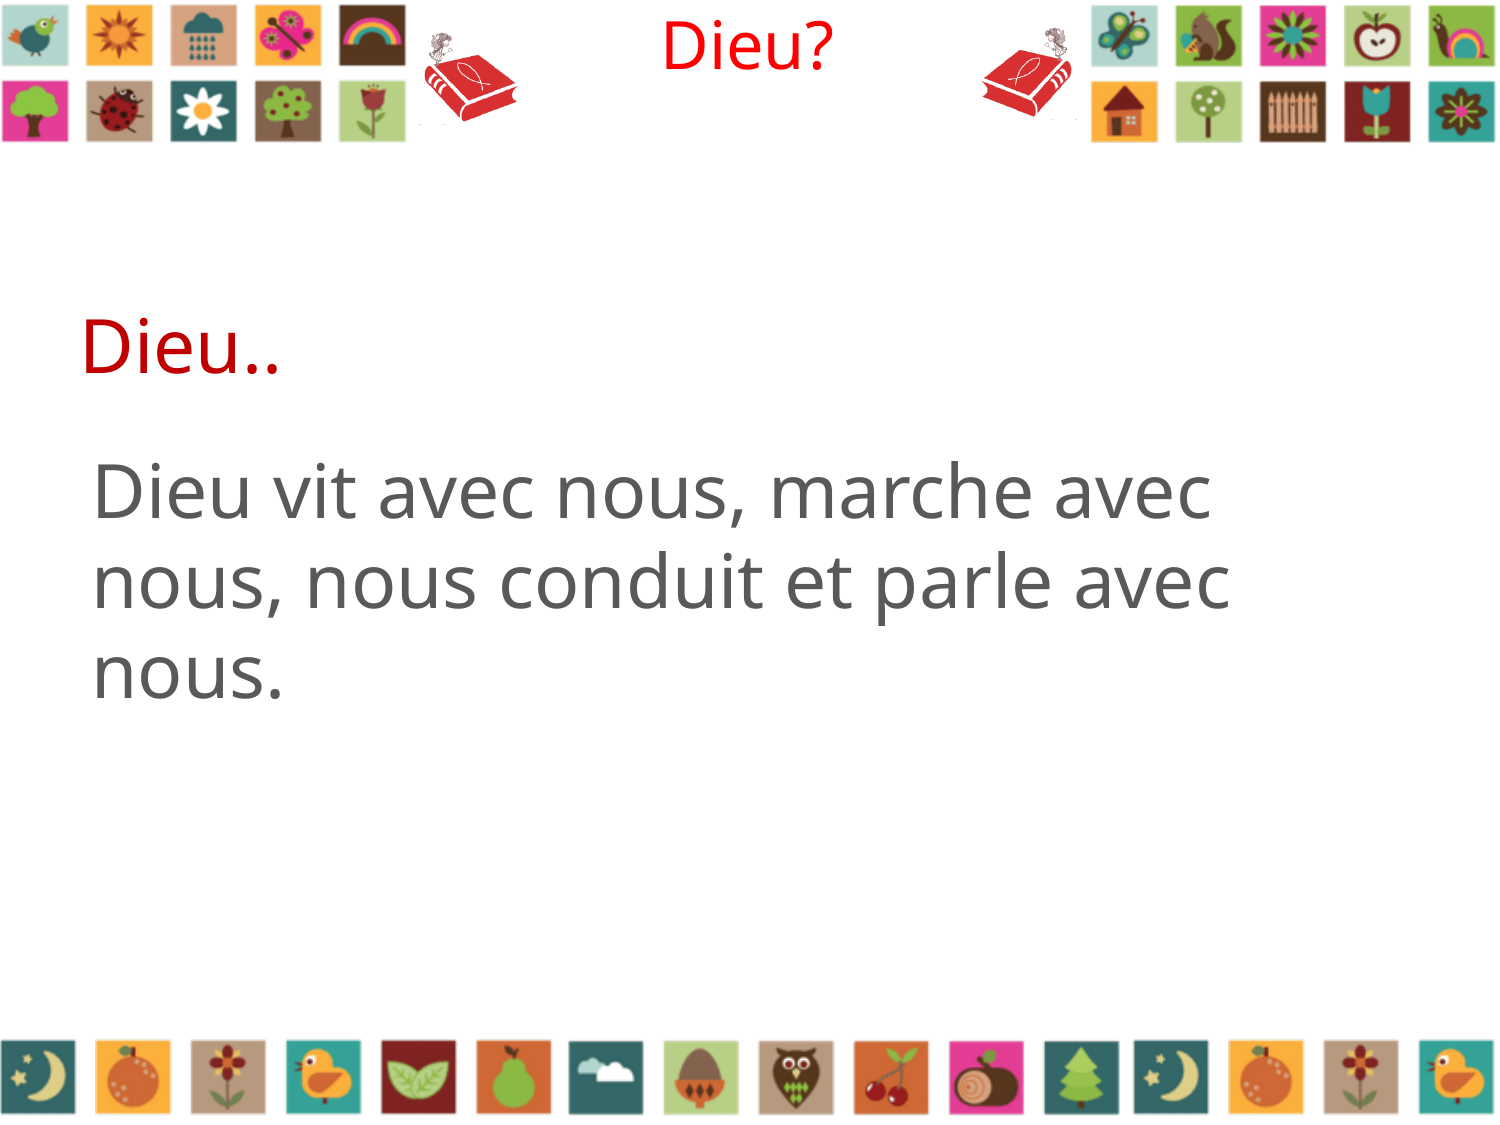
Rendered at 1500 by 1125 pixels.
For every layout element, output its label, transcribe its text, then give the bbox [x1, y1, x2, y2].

text_box Dieu vit avec nous, marche avec nous, nous conduit et parle avec nous. [76, 436, 1424, 722]
picture [0, 3, 550, 150]
picture [950, 3, 1500, 150]
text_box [0, 1028, 1500, 1118]
text_box Dieu.. [64, 290, 1412, 396]
text_box Dieu? [414, 0, 1080, 91]
